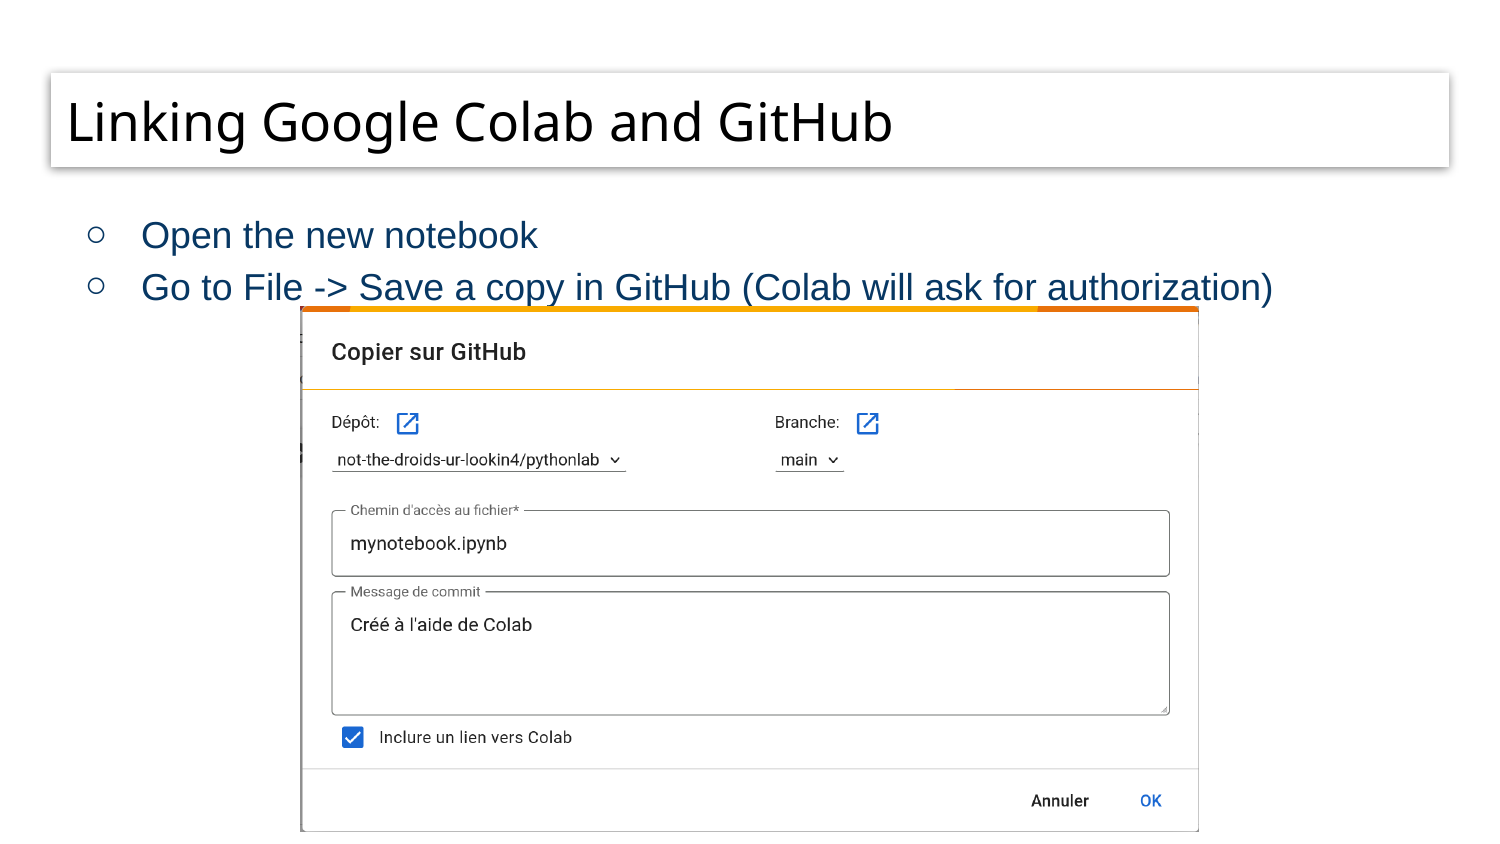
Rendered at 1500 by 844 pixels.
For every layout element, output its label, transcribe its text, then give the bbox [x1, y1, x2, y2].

list Open the new notebook Go to File -> Save a copy in GitHub (Colab will ask for authorization) [51, 189, 1449, 750]
picture [300, 306, 1200, 832]
title Linking Google Colab and GitHub [51, 72, 1449, 167]
